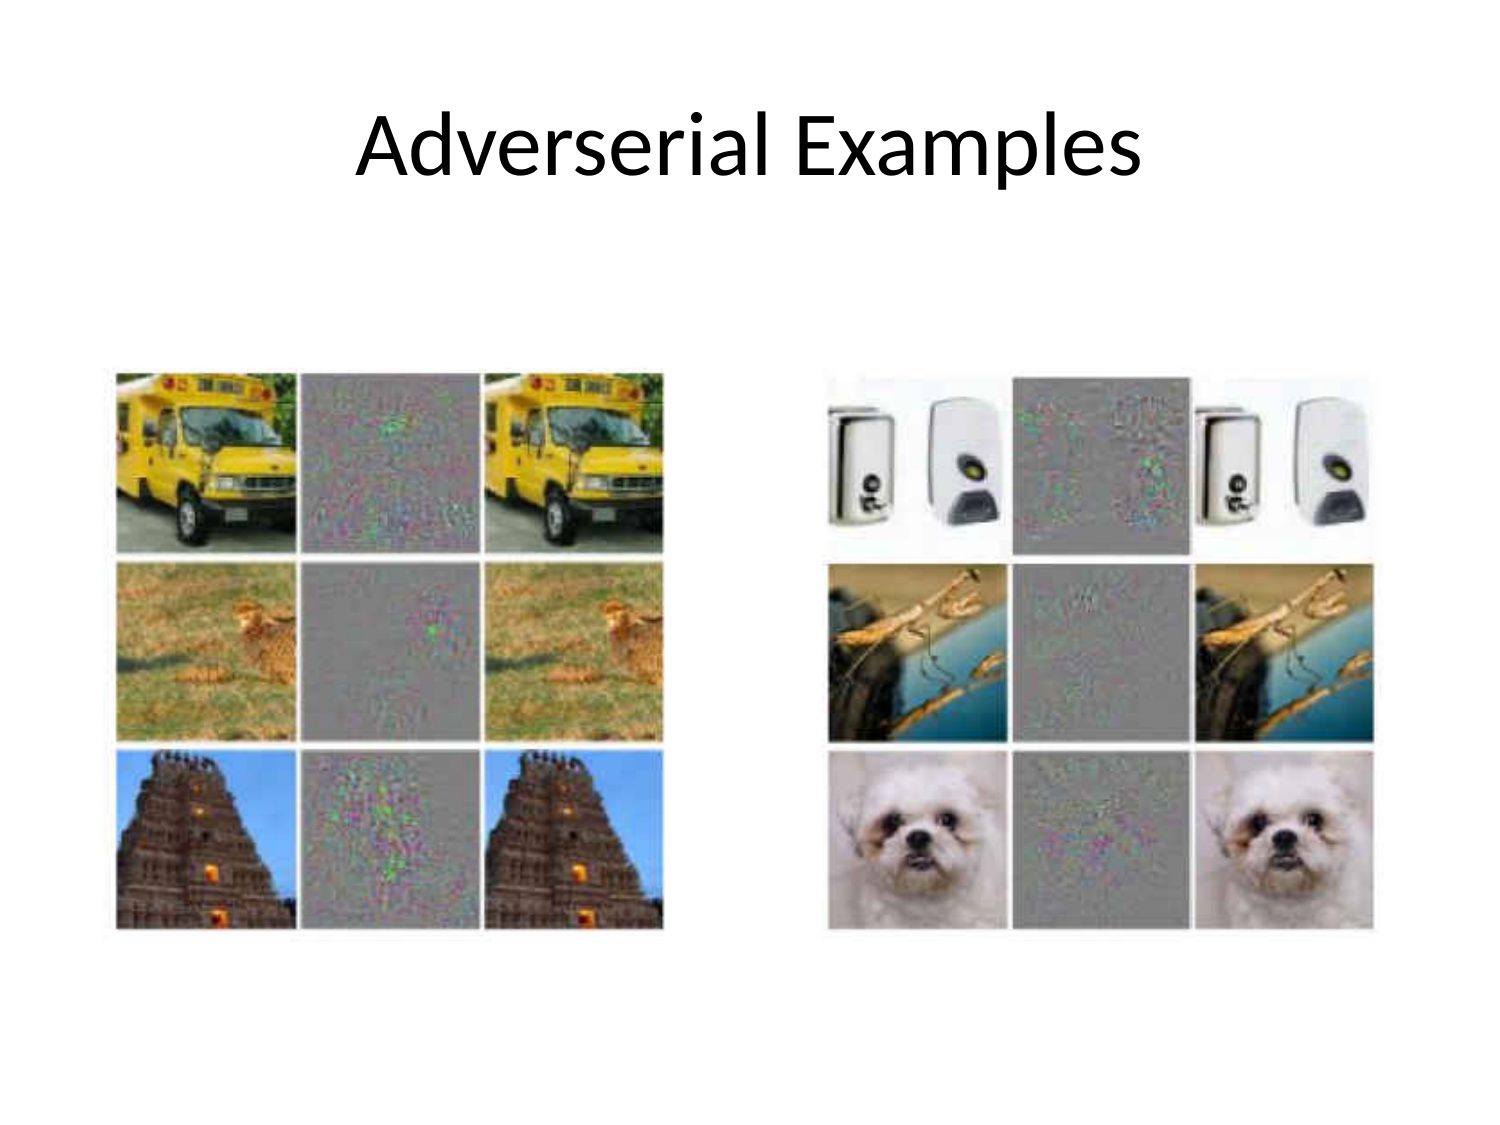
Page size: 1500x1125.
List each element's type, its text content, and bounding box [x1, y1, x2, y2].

title Adverserial Examples [75, 45, 1425, 233]
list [74, 262, 1426, 1006]
